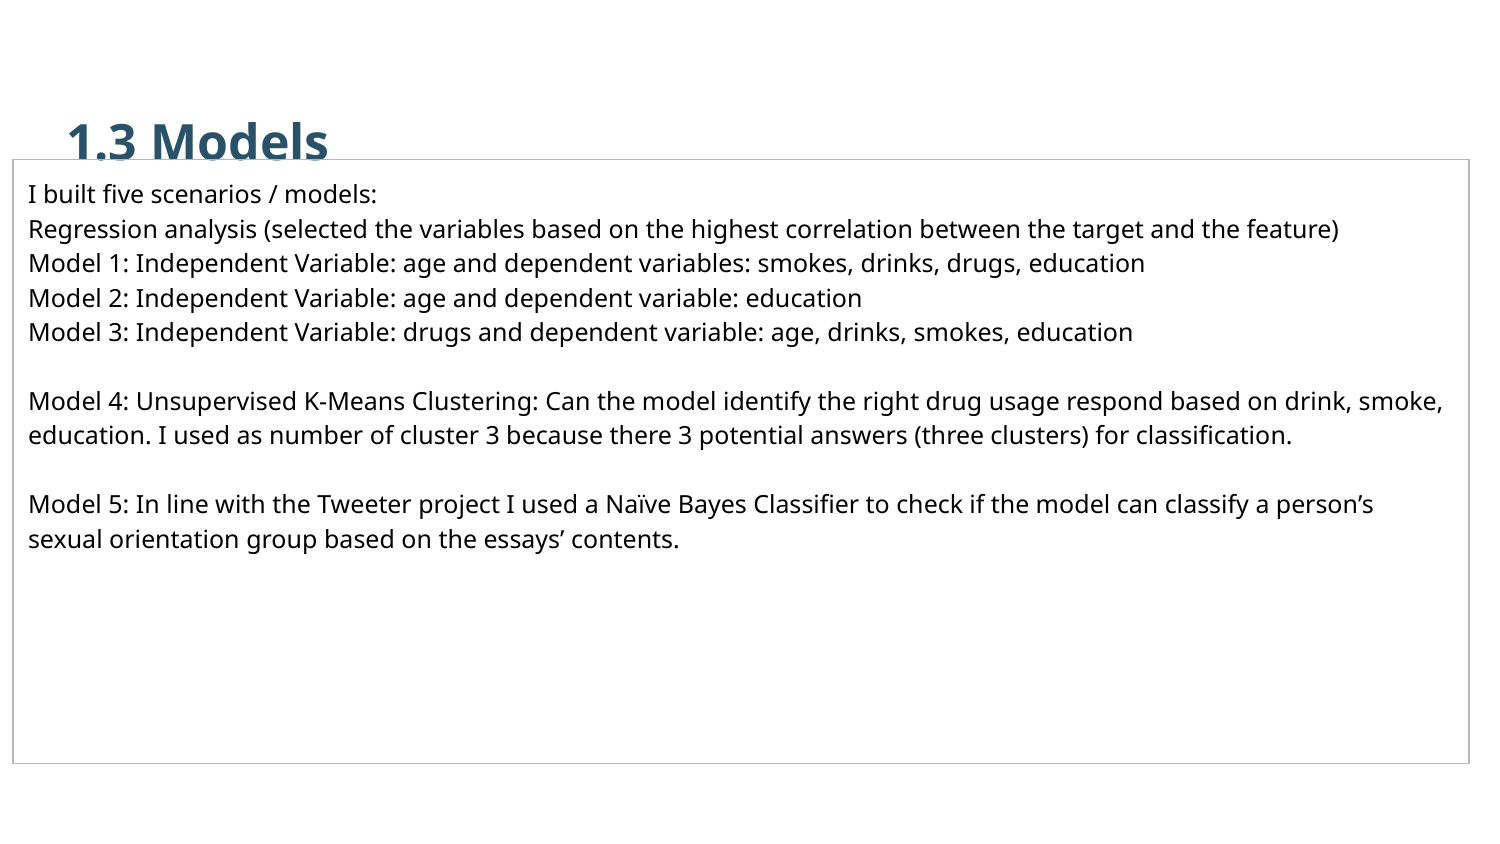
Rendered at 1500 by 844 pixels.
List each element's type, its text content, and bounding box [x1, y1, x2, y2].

text_box I built five scenarios / models: Regression analysis (selected the variables based on the highest correlation between the target and the feature) Model 1: Independent Variable: age and dependent variables: smokes, drinks, drugs, education Model 2: Independent Variable: age and dependent variable: education Model 3: Independent Variable: drugs and dependent variable: age, drinks, smokes, education Model 4: Unsupervised K-Means Clustering: Can the model identify the right drug usage respond based on drink, smoke, education. I used as number of cluster 3 because there 3 potential answers (three clusters) for classification. Model 5: In line with the Tweeter project I used a Naïve Bayes Classifier to check if the model can classify a person’s sexual orientation group based on the essays’ contents. [13, 159, 1470, 764]
text_box 1.3 Models [51, 48, 1449, 159]
